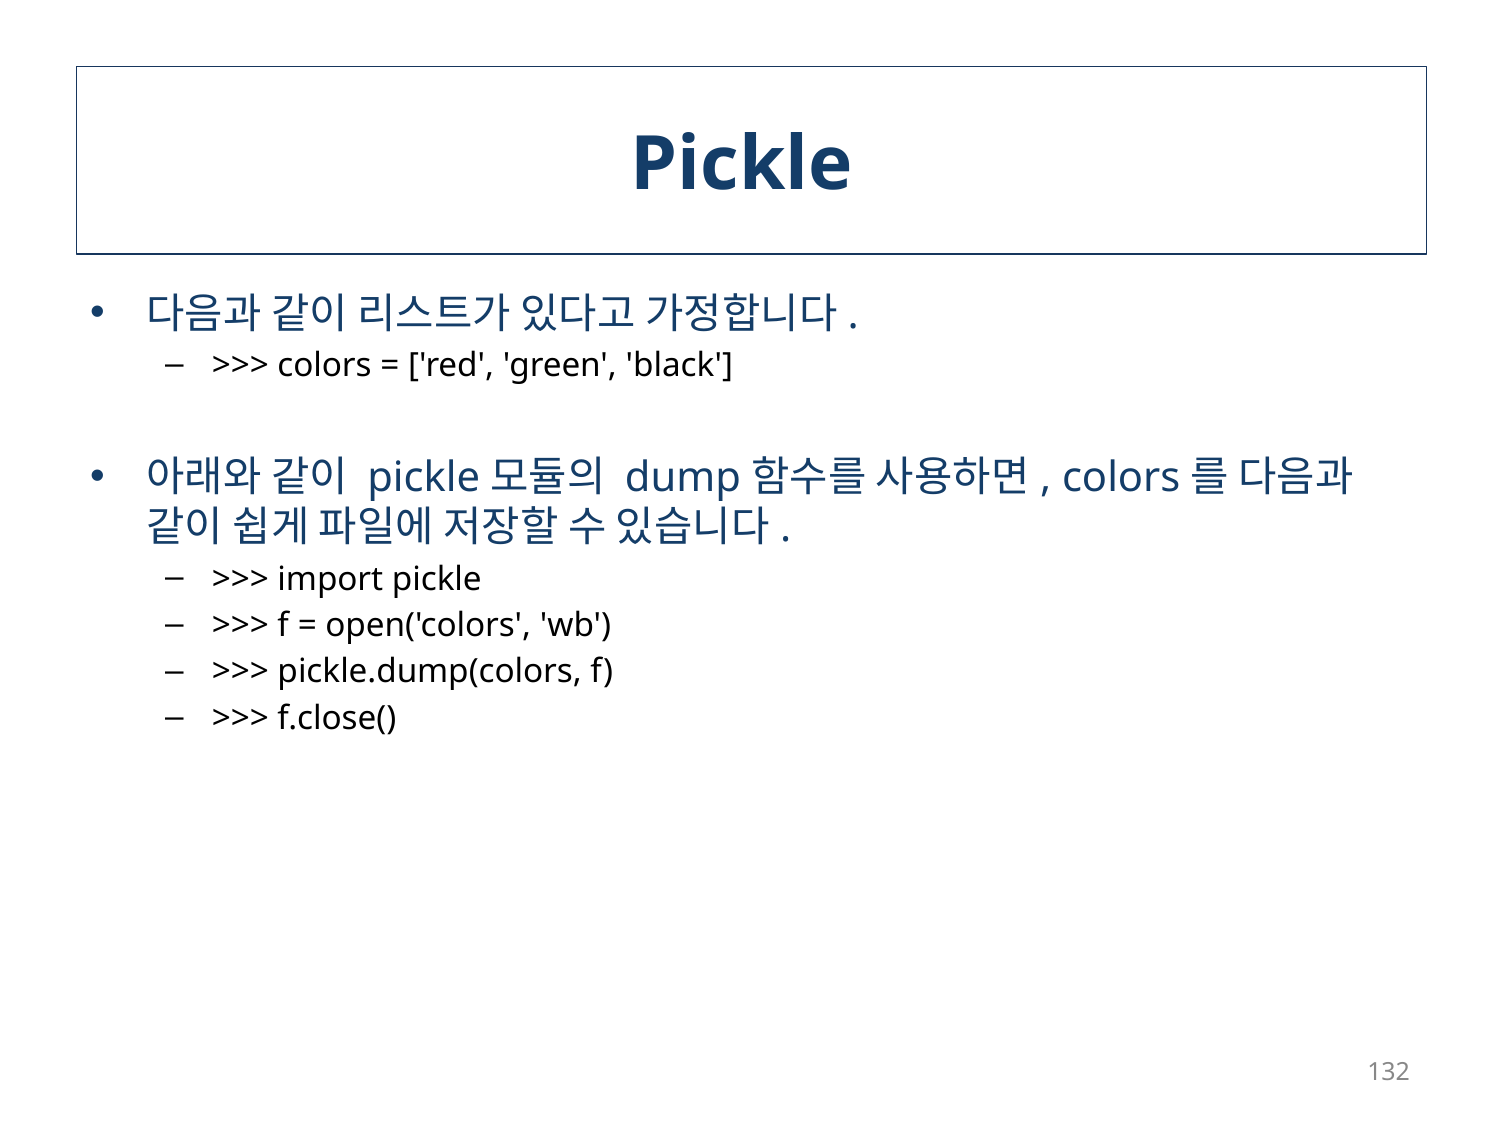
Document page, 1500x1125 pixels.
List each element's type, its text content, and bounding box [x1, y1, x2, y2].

slide_number 132 [1074, 1042, 1425, 1103]
title Pickle [76, 66, 1427, 255]
list 다음과 같이 리스트가 있다고 가정합니다. >>> colors = ['red', 'green', 'black'] 아래와 같이 pickle모듈의 dump함수를 사용하면, colors를 다음과 같이 쉽게 파일에 저장할 수 있습니다. >>> import pickle >>> f = open('colors', 'wb') >>> pickle.dump(colors, f) >>> f.close() [75, 278, 1425, 1024]
